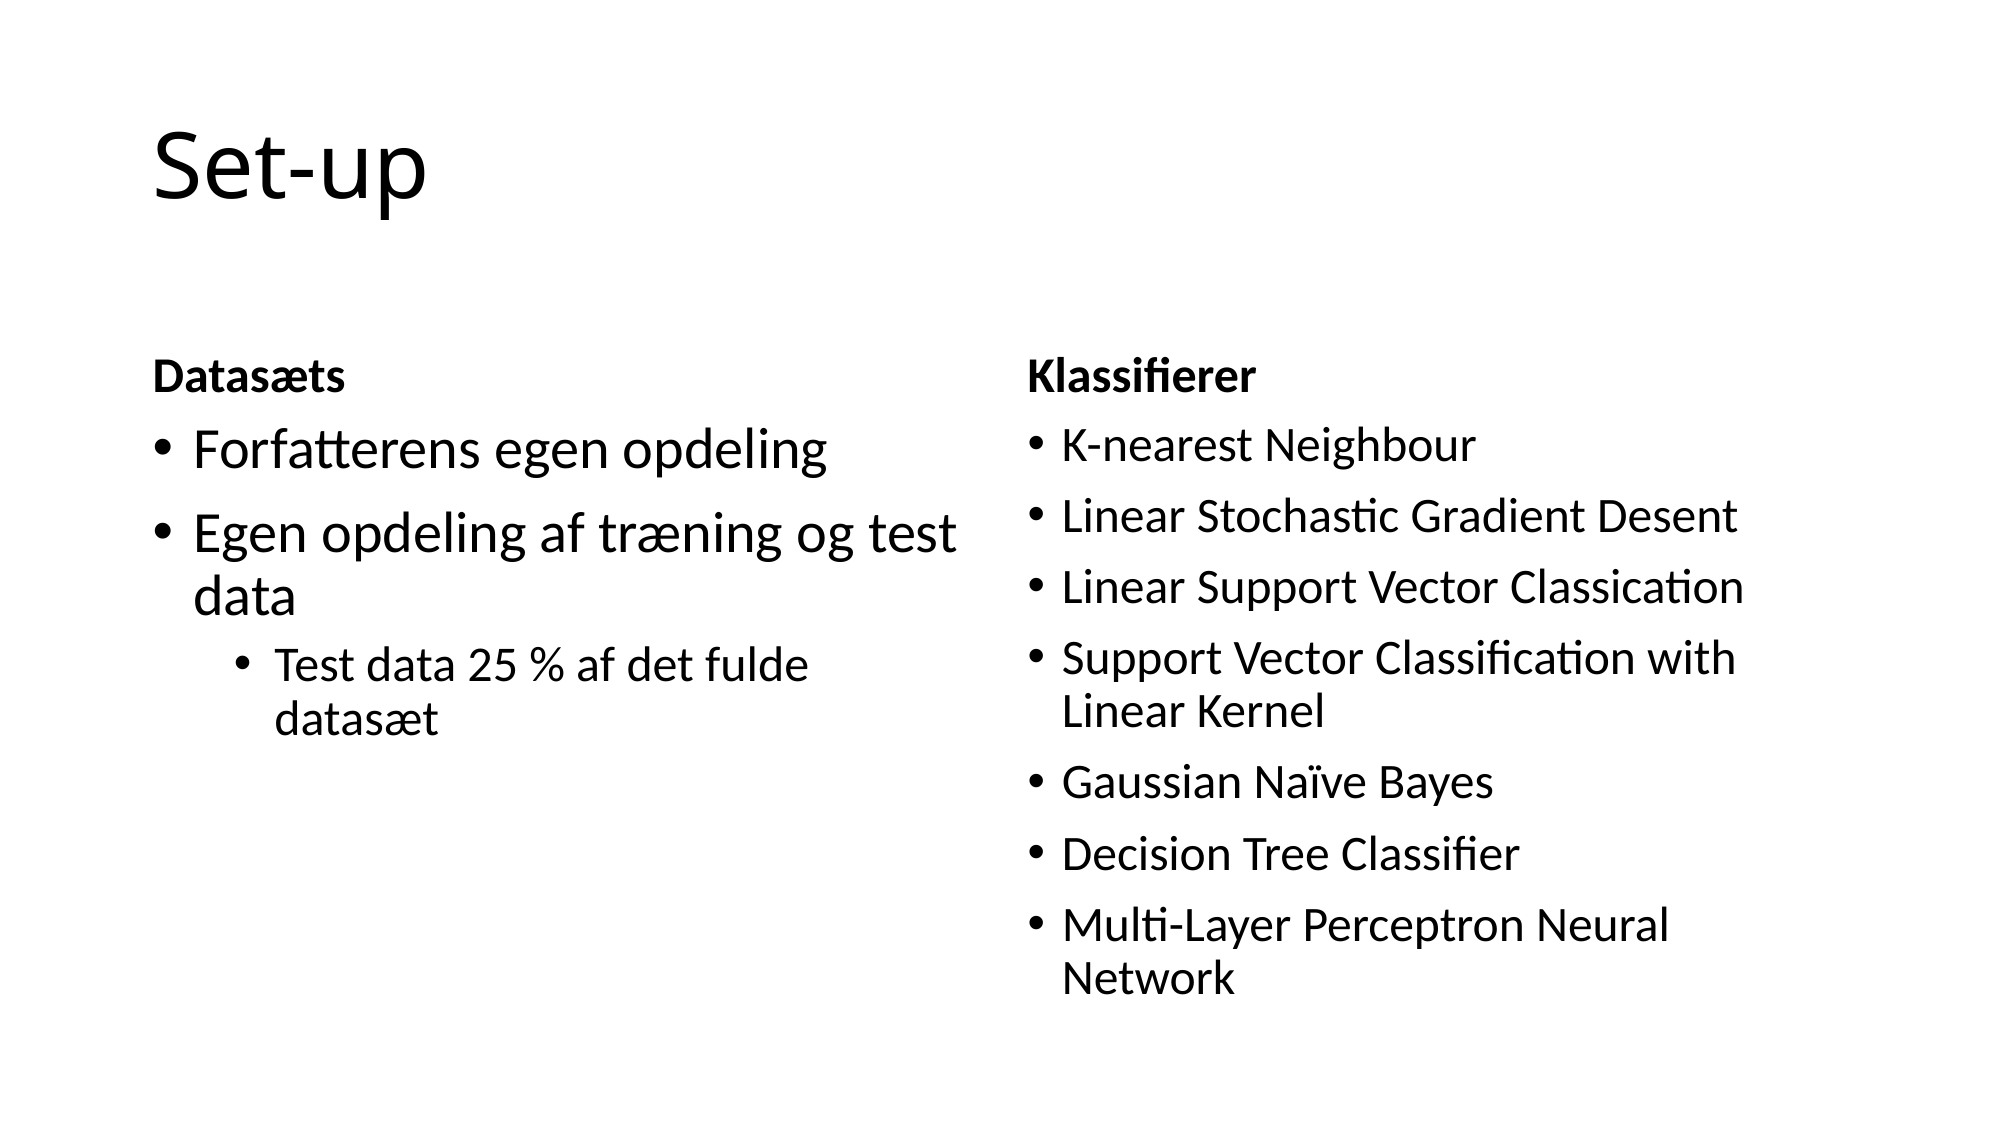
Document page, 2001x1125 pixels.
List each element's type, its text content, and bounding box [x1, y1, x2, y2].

list Forfatterens egen opdeling Egen opdeling af træning og test data Test data 25 % af det fulde datasæt [137, 410, 984, 1016]
list K-nearest Neighbour Linear Stochastic Gradient Desent Linear Support Vector Classication Support Vector Classification with Linear Kernel Gaussian Naïve Bayes Decision Tree Classifier Multi-Layer Perceptron Neural Network [1012, 410, 1863, 1016]
title Set-up [137, 59, 1863, 278]
list Klassifierer [1012, 275, 1863, 410]
list Datasæts [137, 275, 984, 410]
